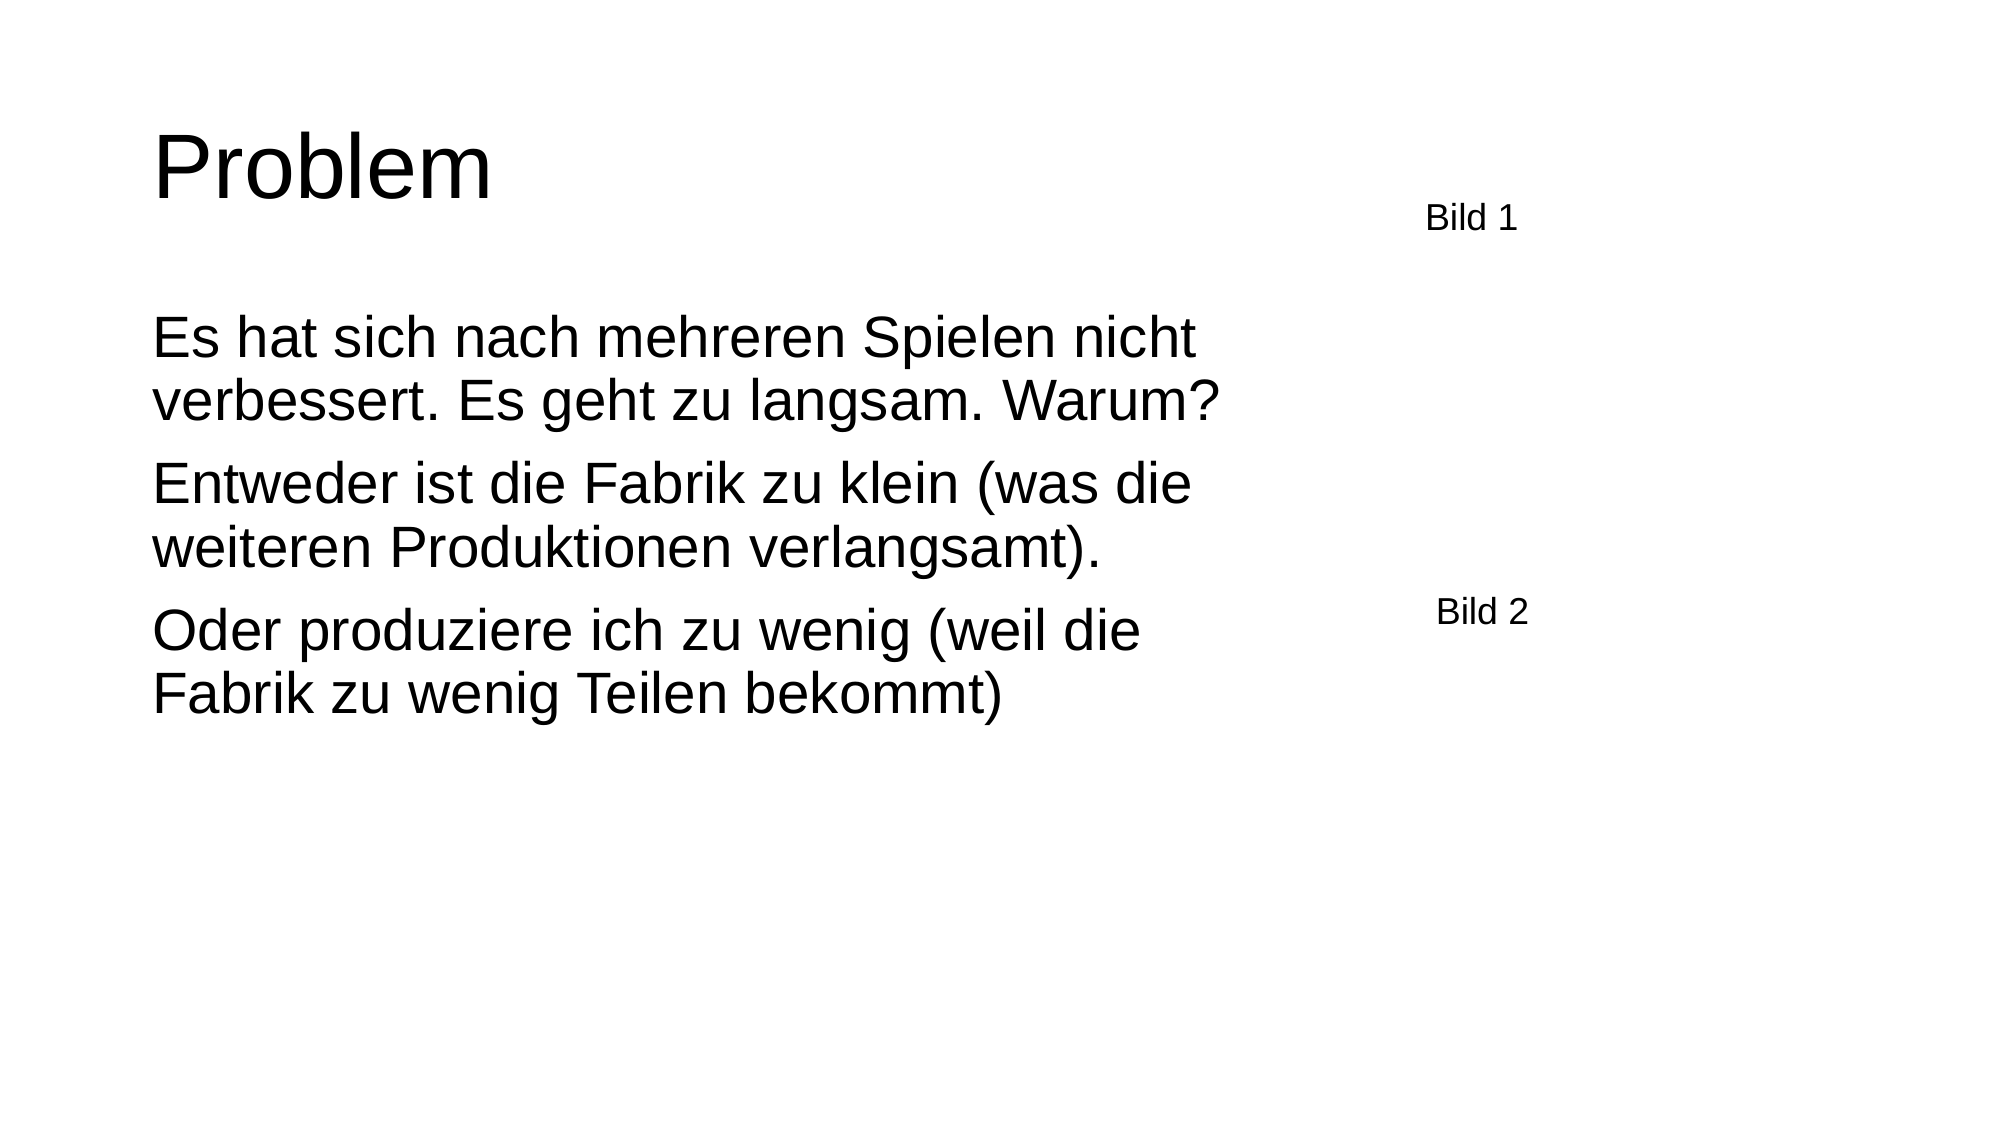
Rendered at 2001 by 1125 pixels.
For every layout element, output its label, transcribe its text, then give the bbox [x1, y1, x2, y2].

text_box Bild 2 [1421, 579, 1545, 640]
list Es hat sich nach mehreren Spielen nicht verbessert. Es geht zu langsam. Warum? Entweder ist die Fabrik zu klein (was die weiteren Produktionen verlangsamt). Oder produziere ich zu wenig (weil die Fabrik zu wenig Teilen bekommt) [137, 299, 1325, 1014]
title Problem [137, 59, 1863, 278]
text_box Bild 1 [1410, 185, 1534, 246]
